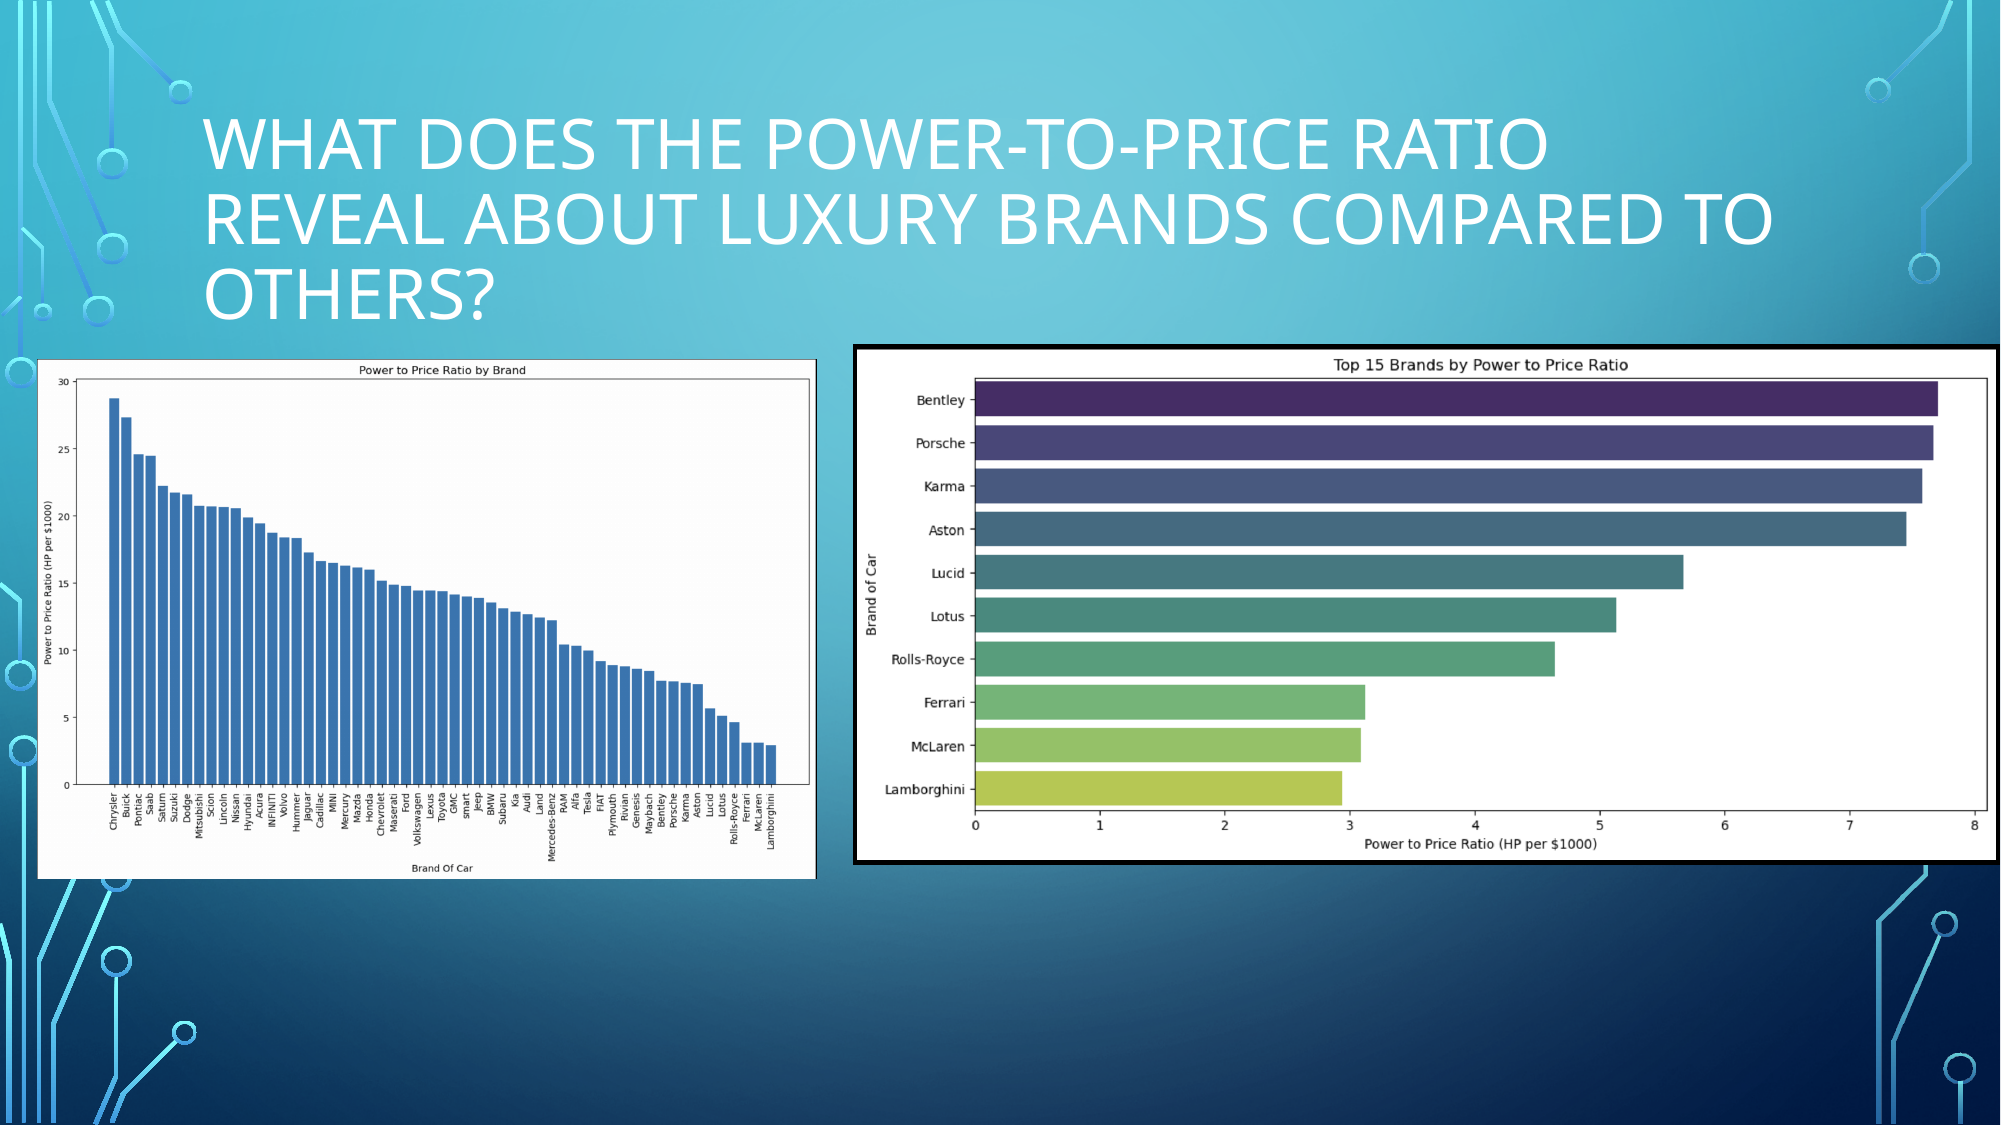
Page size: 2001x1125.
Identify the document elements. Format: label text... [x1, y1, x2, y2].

picture [852, 343, 2000, 865]
title What does the power-to-price ratio reveal about luxury brands compared to others? [187, 101, 1813, 344]
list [37, 359, 817, 879]
